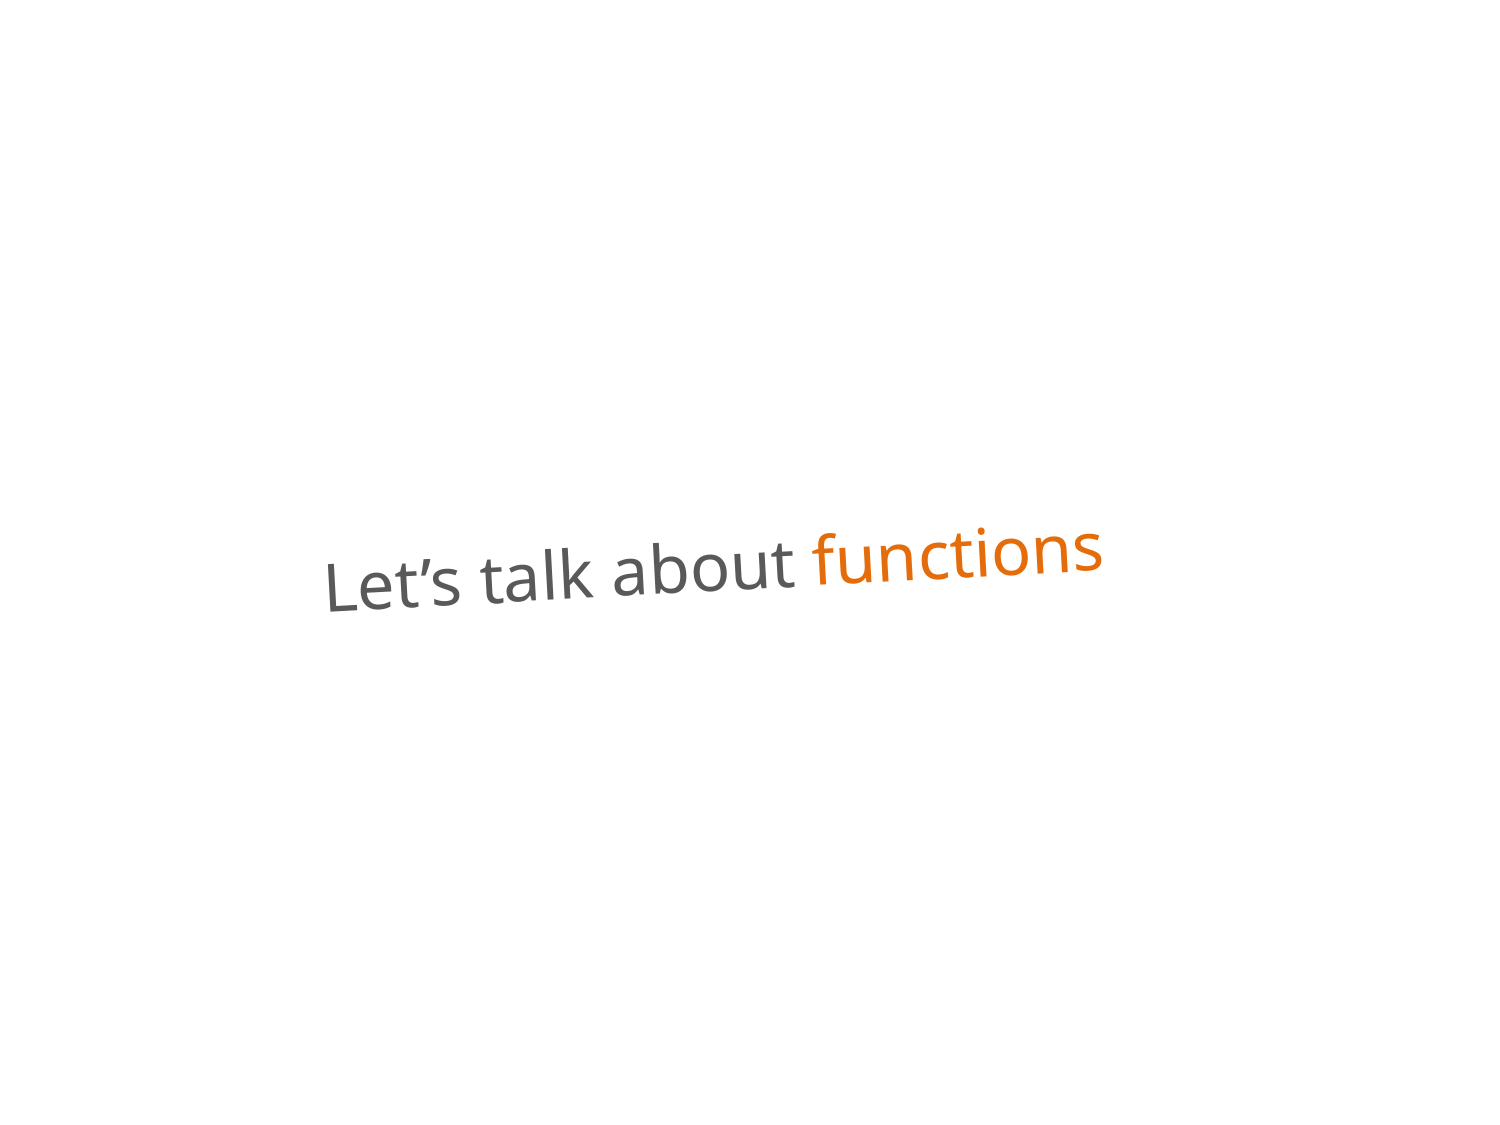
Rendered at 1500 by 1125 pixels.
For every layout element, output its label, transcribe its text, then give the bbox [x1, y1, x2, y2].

title Let’s talk about functions [294, 293, 1206, 832]
